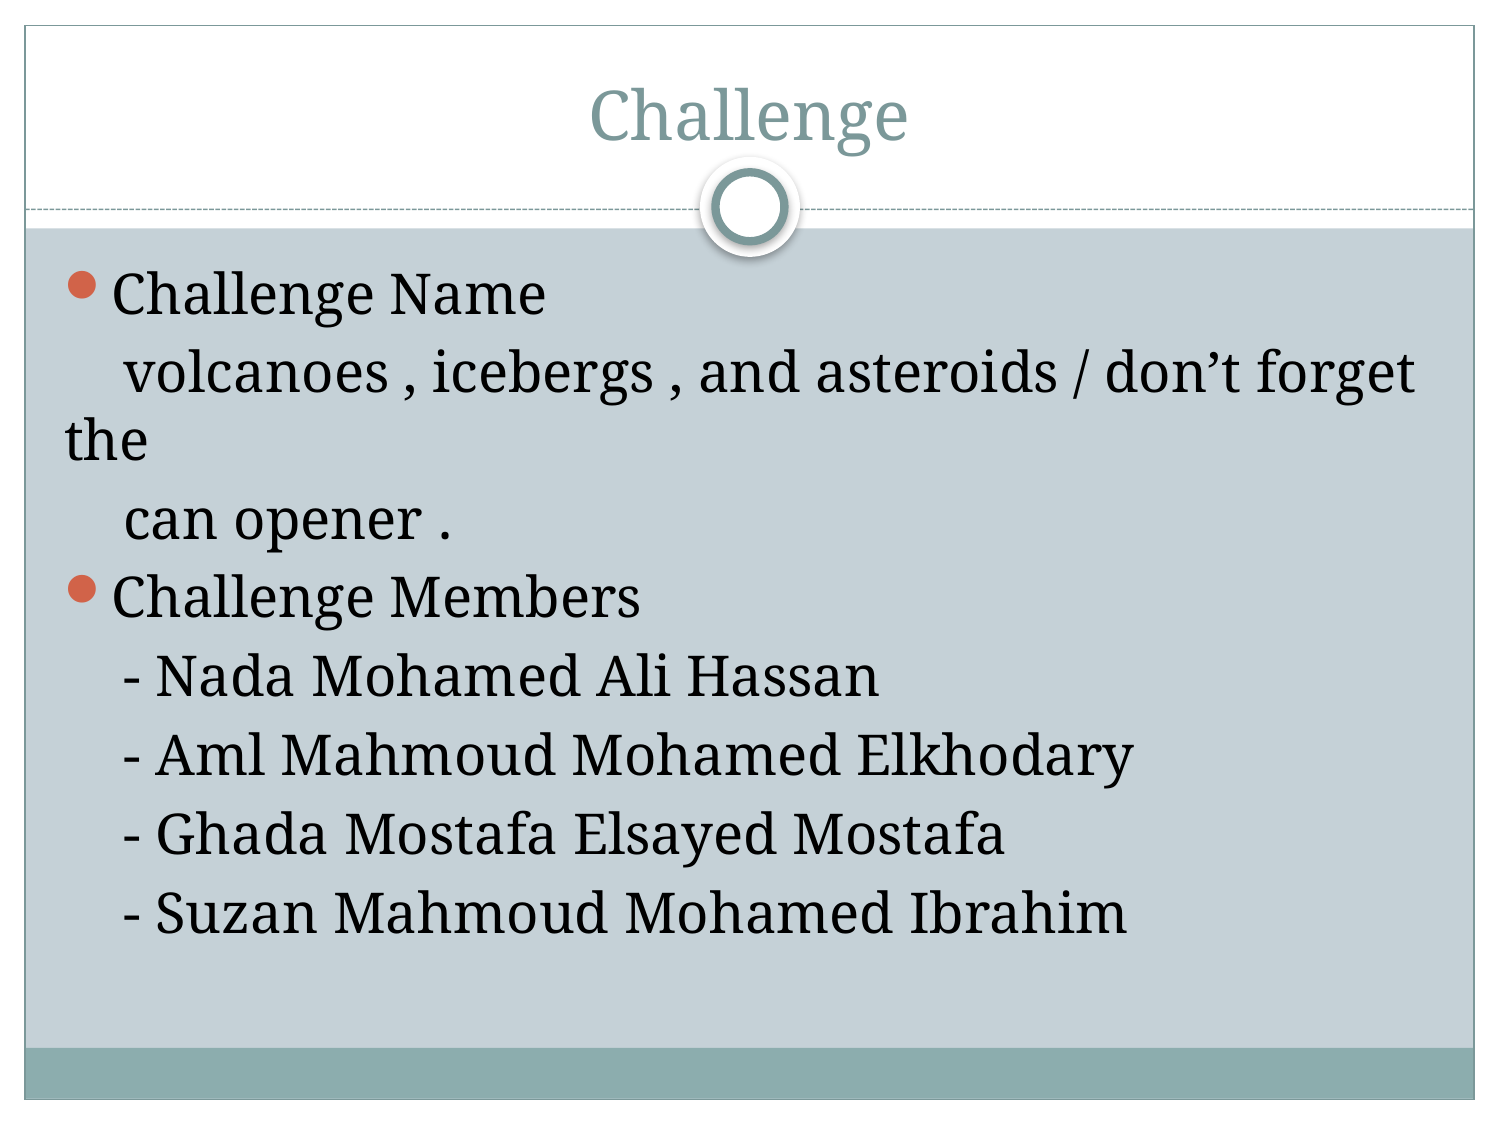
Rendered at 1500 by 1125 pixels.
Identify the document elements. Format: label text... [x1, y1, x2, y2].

list Challenge Name volcanoes , icebergs , and asteroids / don’t forget the can opener . Challenge Members - Nada Mohamed Ali Hassan - Aml Mahmoud Mohamed Elkhodary - Ghada Mostafa Elsayed Mostafa - Suzan Mahmoud Mohamed Ibrahim [49, 250, 1445, 1001]
title Challenge [49, 37, 1450, 162]
